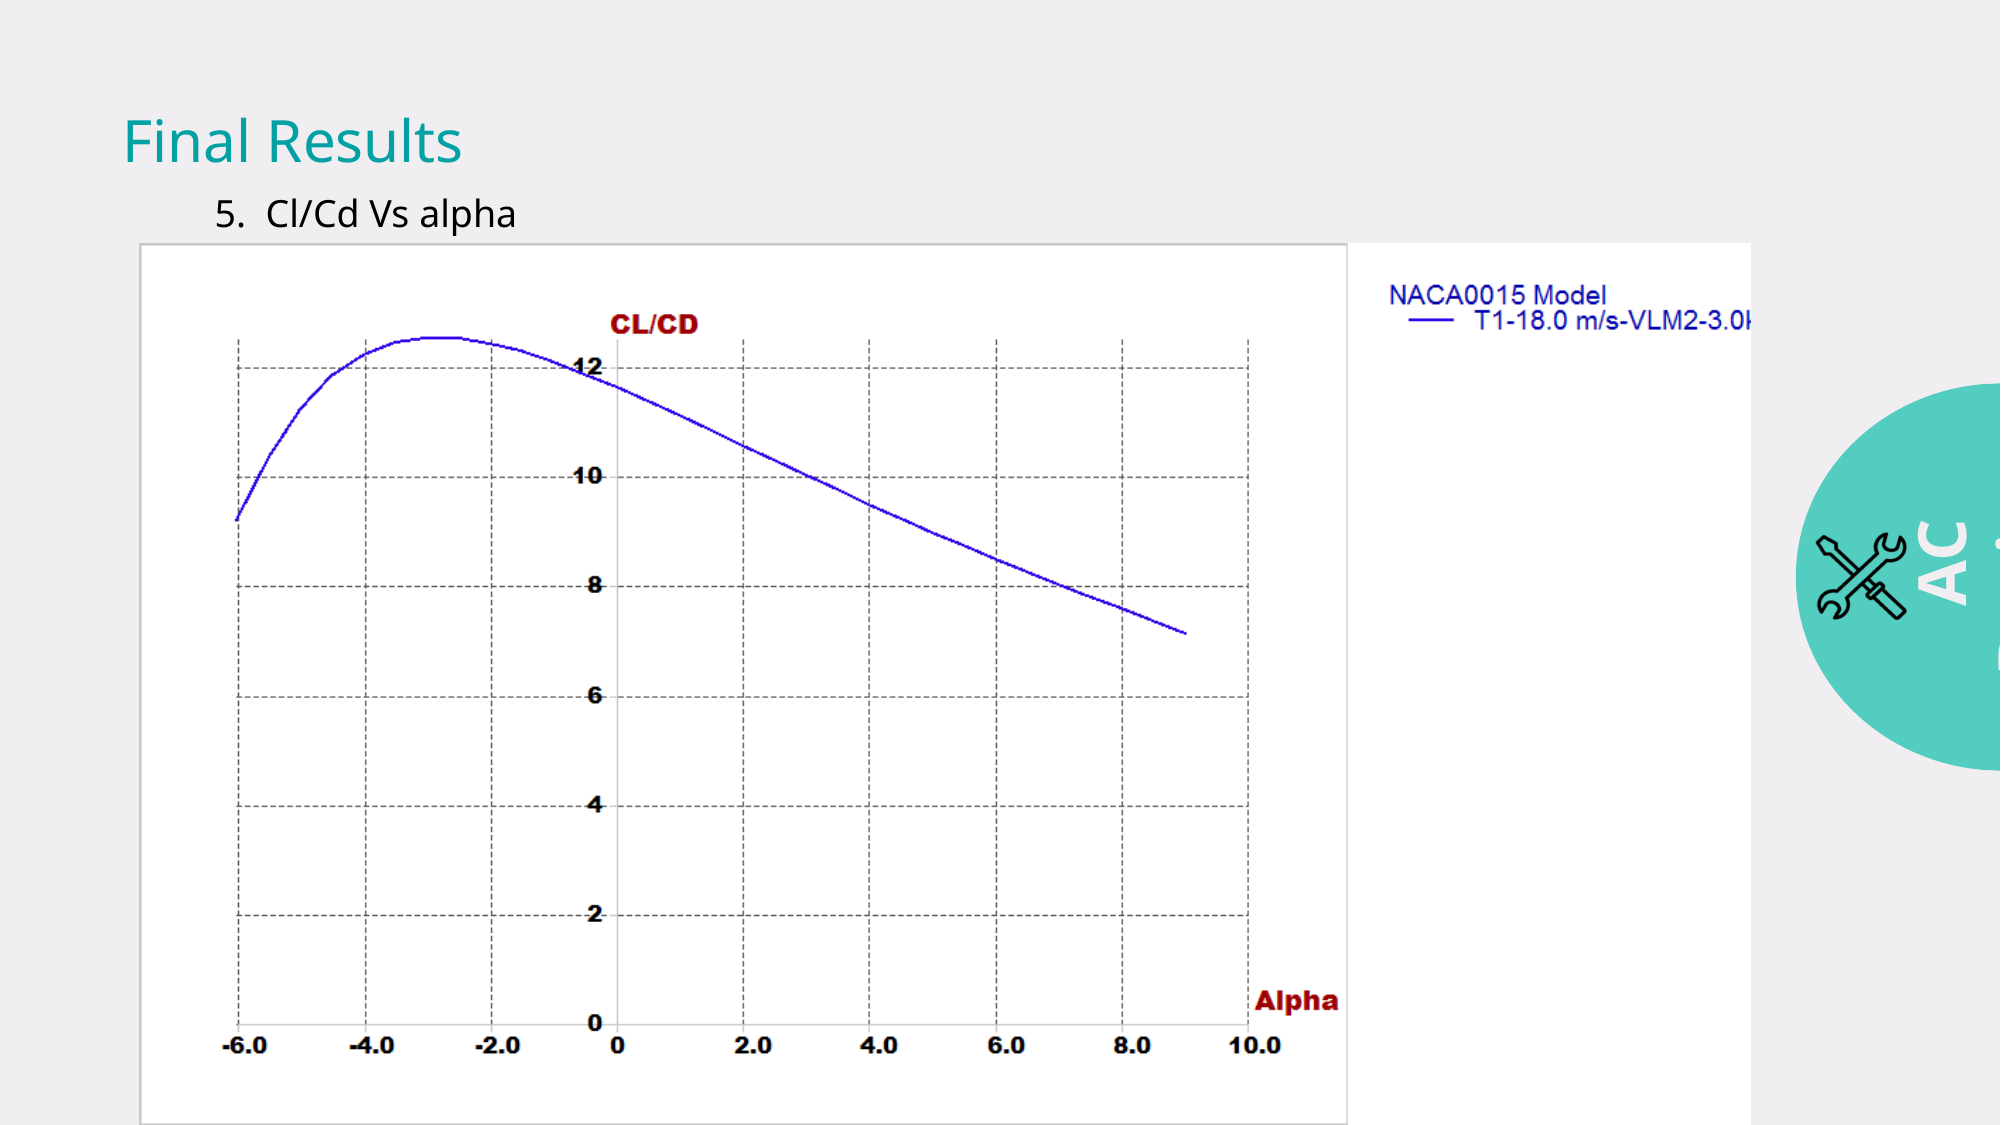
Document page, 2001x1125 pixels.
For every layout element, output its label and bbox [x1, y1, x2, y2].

picture [139, 243, 1751, 1125]
text_box [0, 0, 2000, 1125]
